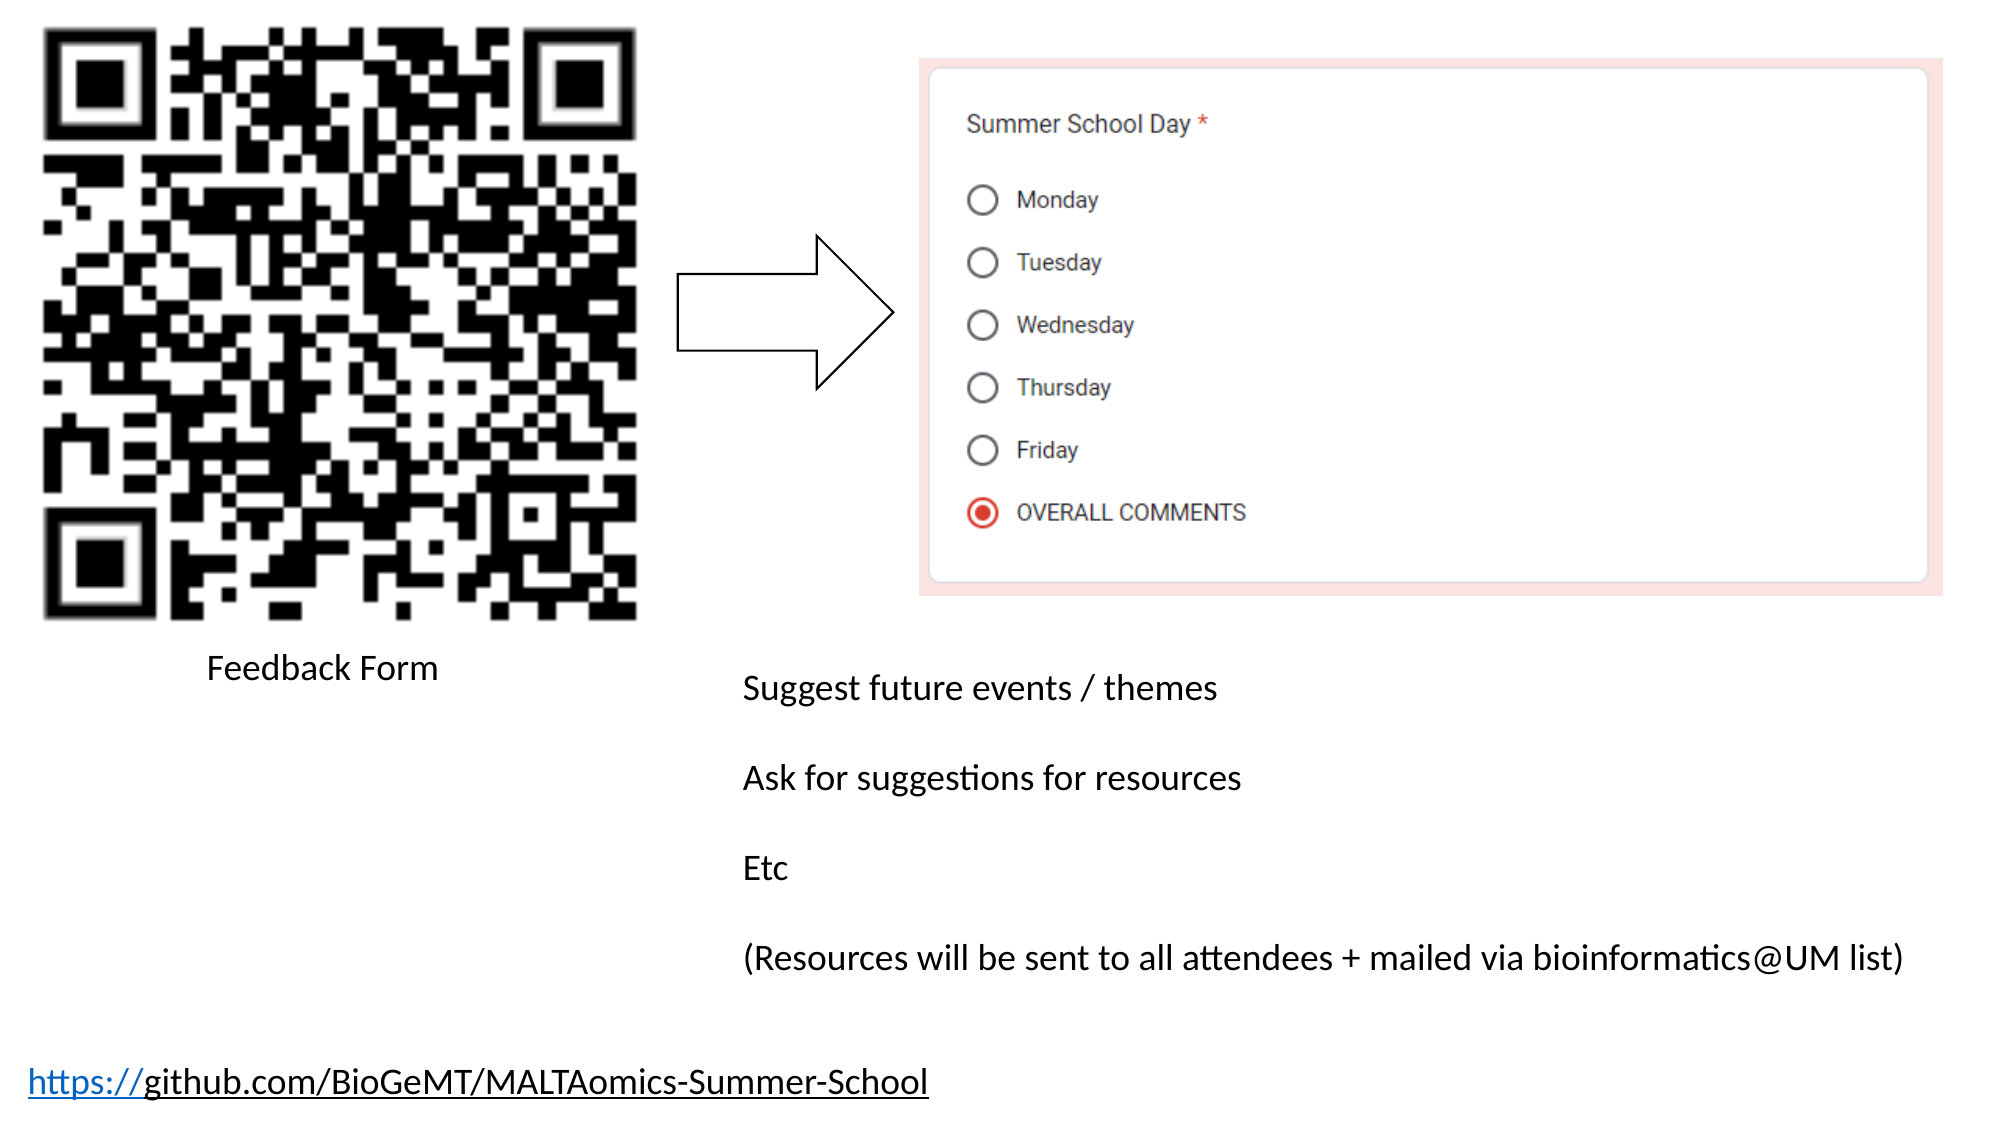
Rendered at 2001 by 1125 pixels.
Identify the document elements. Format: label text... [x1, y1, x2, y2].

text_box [34, 18, 1943, 697]
text_box Suggest future events / themes Ask for suggestions for resources Etc (Resources will be sent to all attendees + mailed via bioinformatics@UM list) [728, 655, 2000, 986]
text_box https://github.com/BioGeMT/MALTAomics-Summer-School [12, 1049, 953, 1110]
